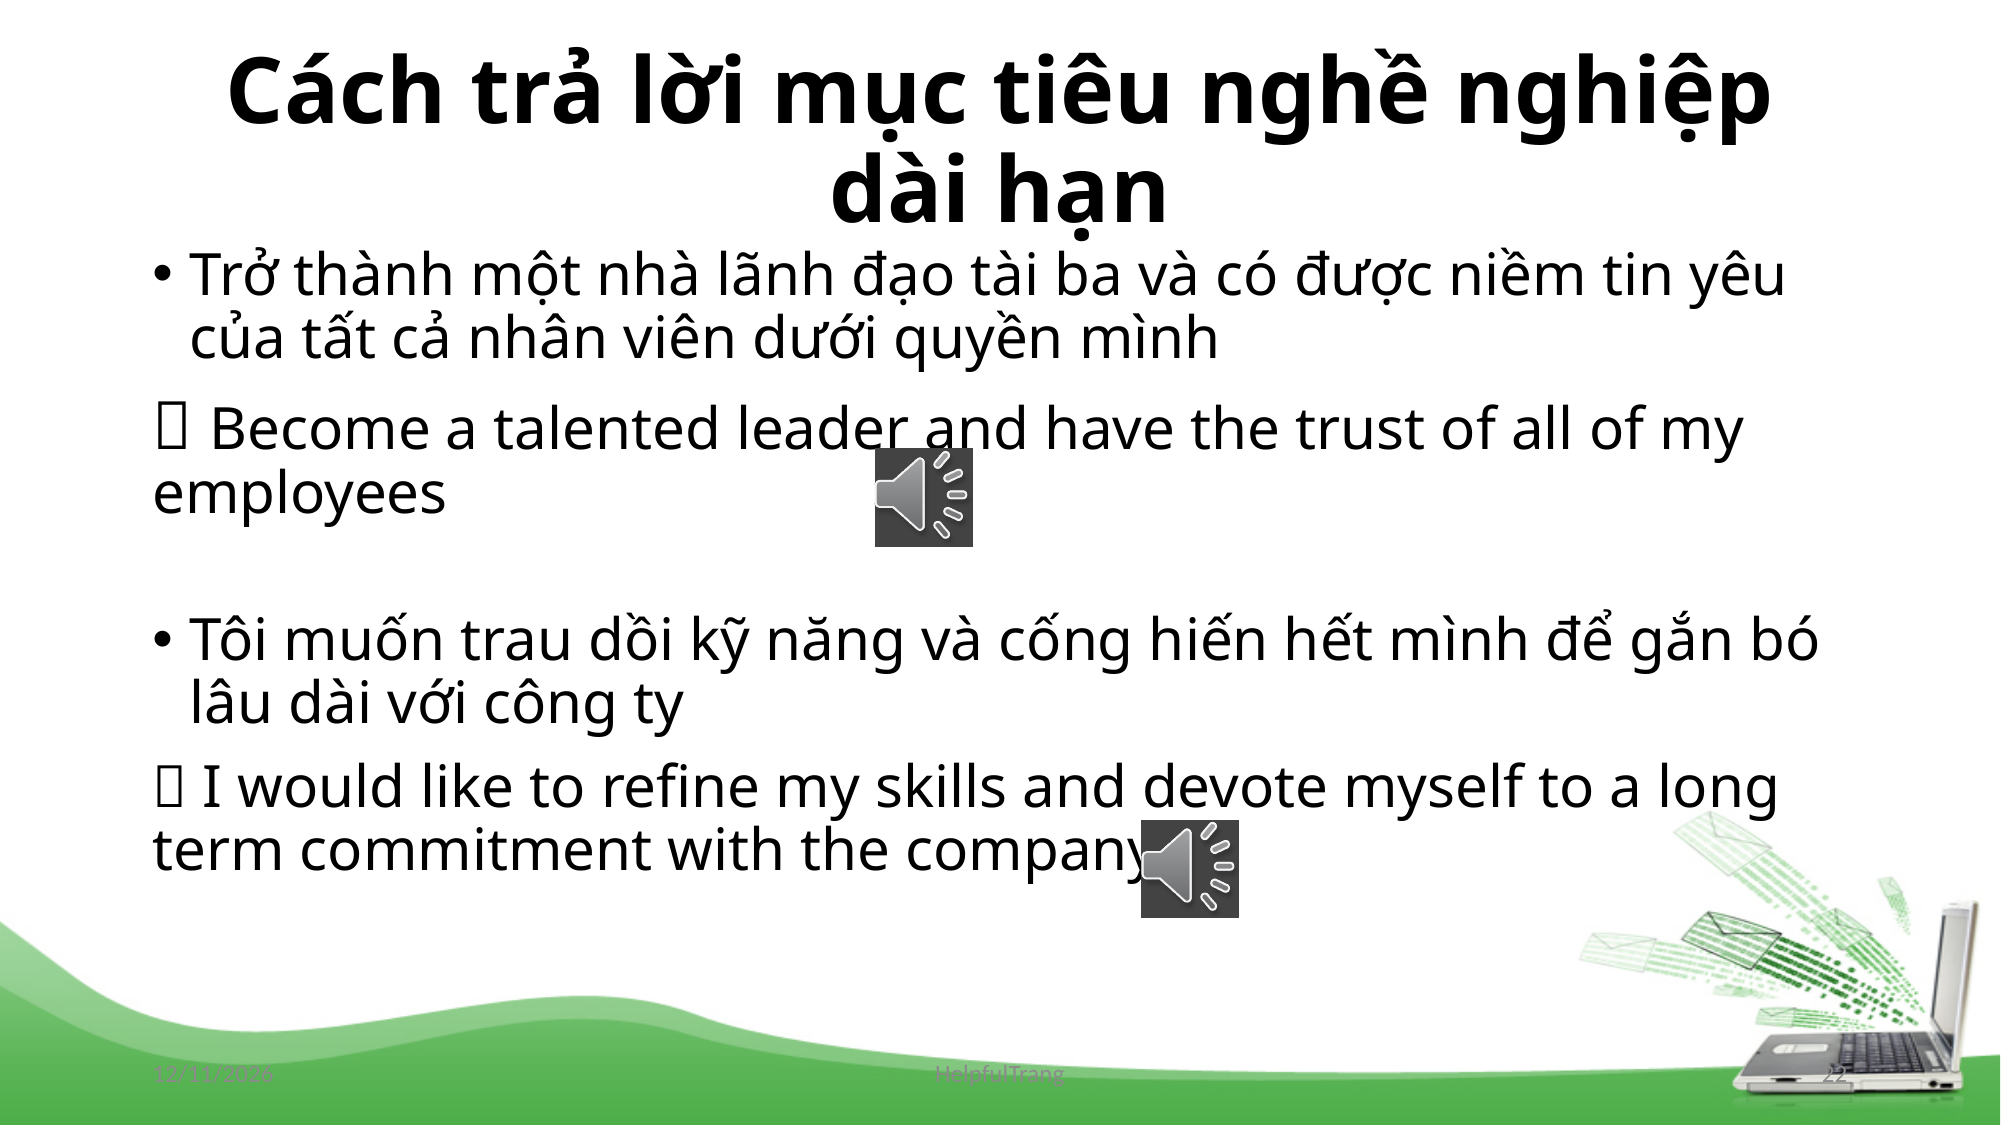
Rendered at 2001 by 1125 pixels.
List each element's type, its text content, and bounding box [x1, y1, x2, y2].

title Cách trả lời mục tiêu nghề nghiệp dài hạn [137, 59, 1863, 237]
slide_number 22 [1412, 1042, 1863, 1103]
picture [0, 0, 2001, 1125]
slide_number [137, 1042, 588, 1103]
footer HelpfulTrang [662, 1042, 1338, 1103]
list Trở thành một nhà lãnh đạo tài ba và có được niềm tin yêu của tất cả nhân viên dưới quyền mình  Become a talented leader and have the trust of all of my employees Tôi muốn trau dồi kỹ năng và cống hiến hết mình để gắn bó lâu dài với công ty  I would like to refine my skills and devote myself to a long term commitment with the company [137, 237, 1863, 1014]
